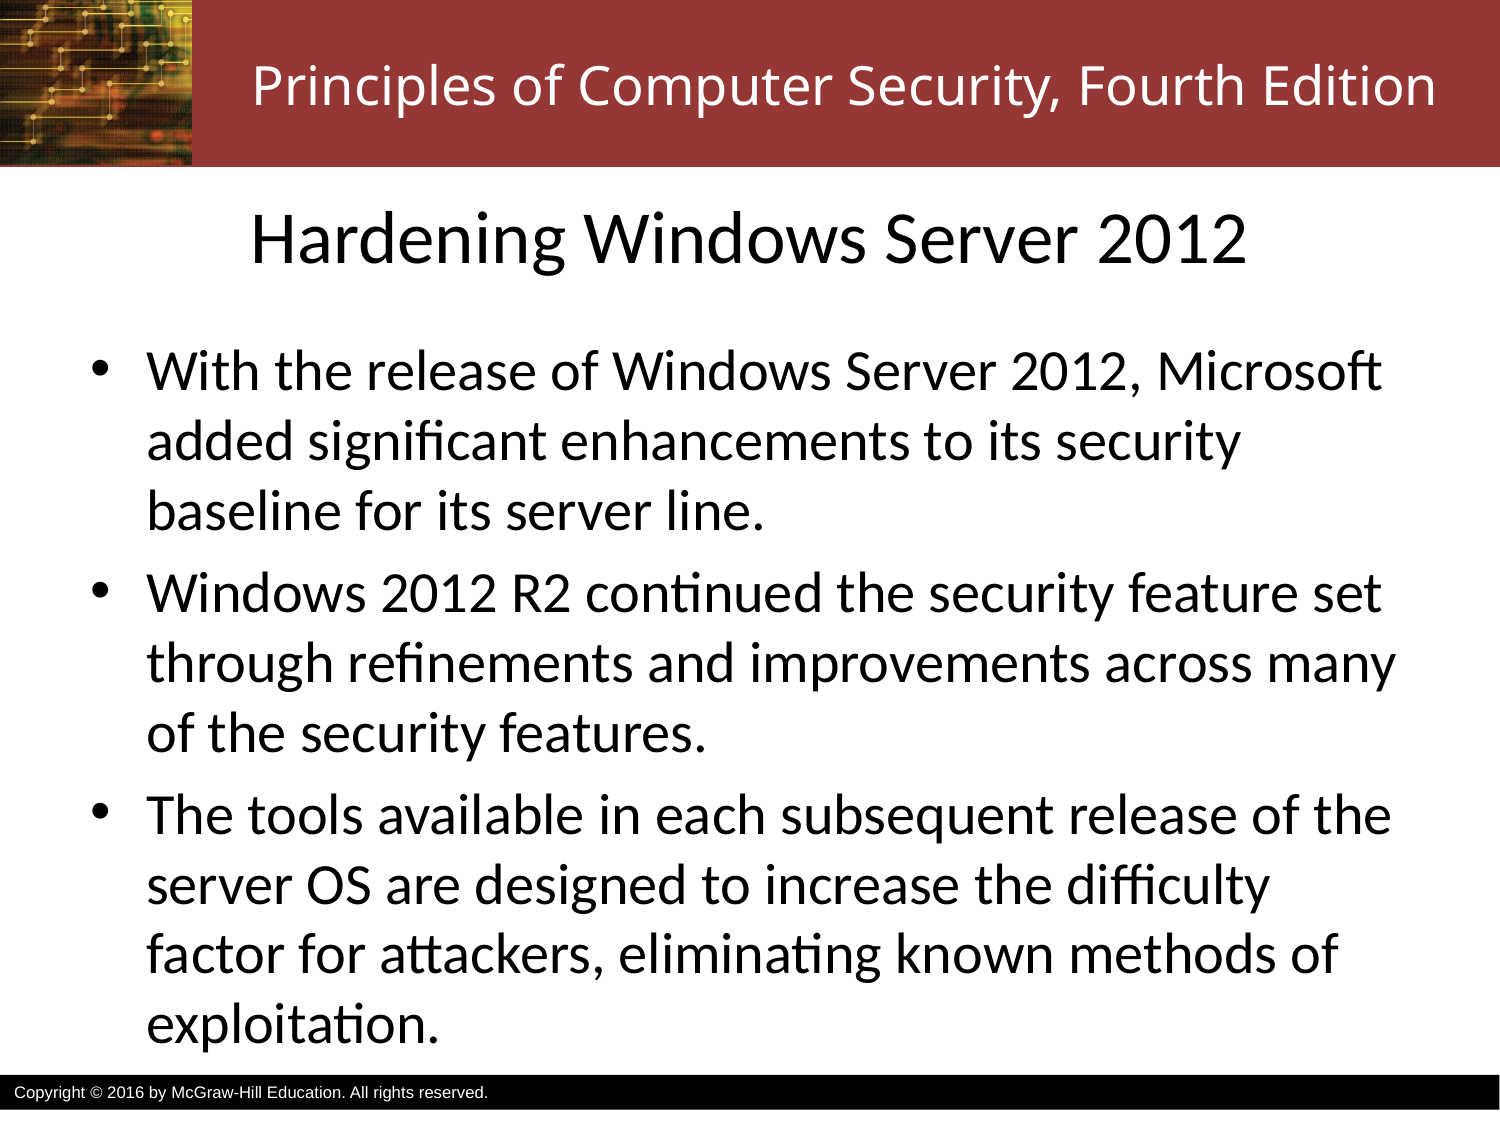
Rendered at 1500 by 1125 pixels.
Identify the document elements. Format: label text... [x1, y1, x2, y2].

picture [0, 0, 192, 165]
title Hardening Windows Server 2012 [75, 181, 1425, 324]
list With the release of Windows Server 2012, Microsoft added significant enhancements to its security baseline for its server line. Windows 2012 R2 continued the security feature set through refinements and improvements across many of the security features. The tools available in each subsequent release of the server OS are designed to increase the difficulty factor for attackers, eliminating known methods of exploitation. [75, 324, 1425, 1005]
